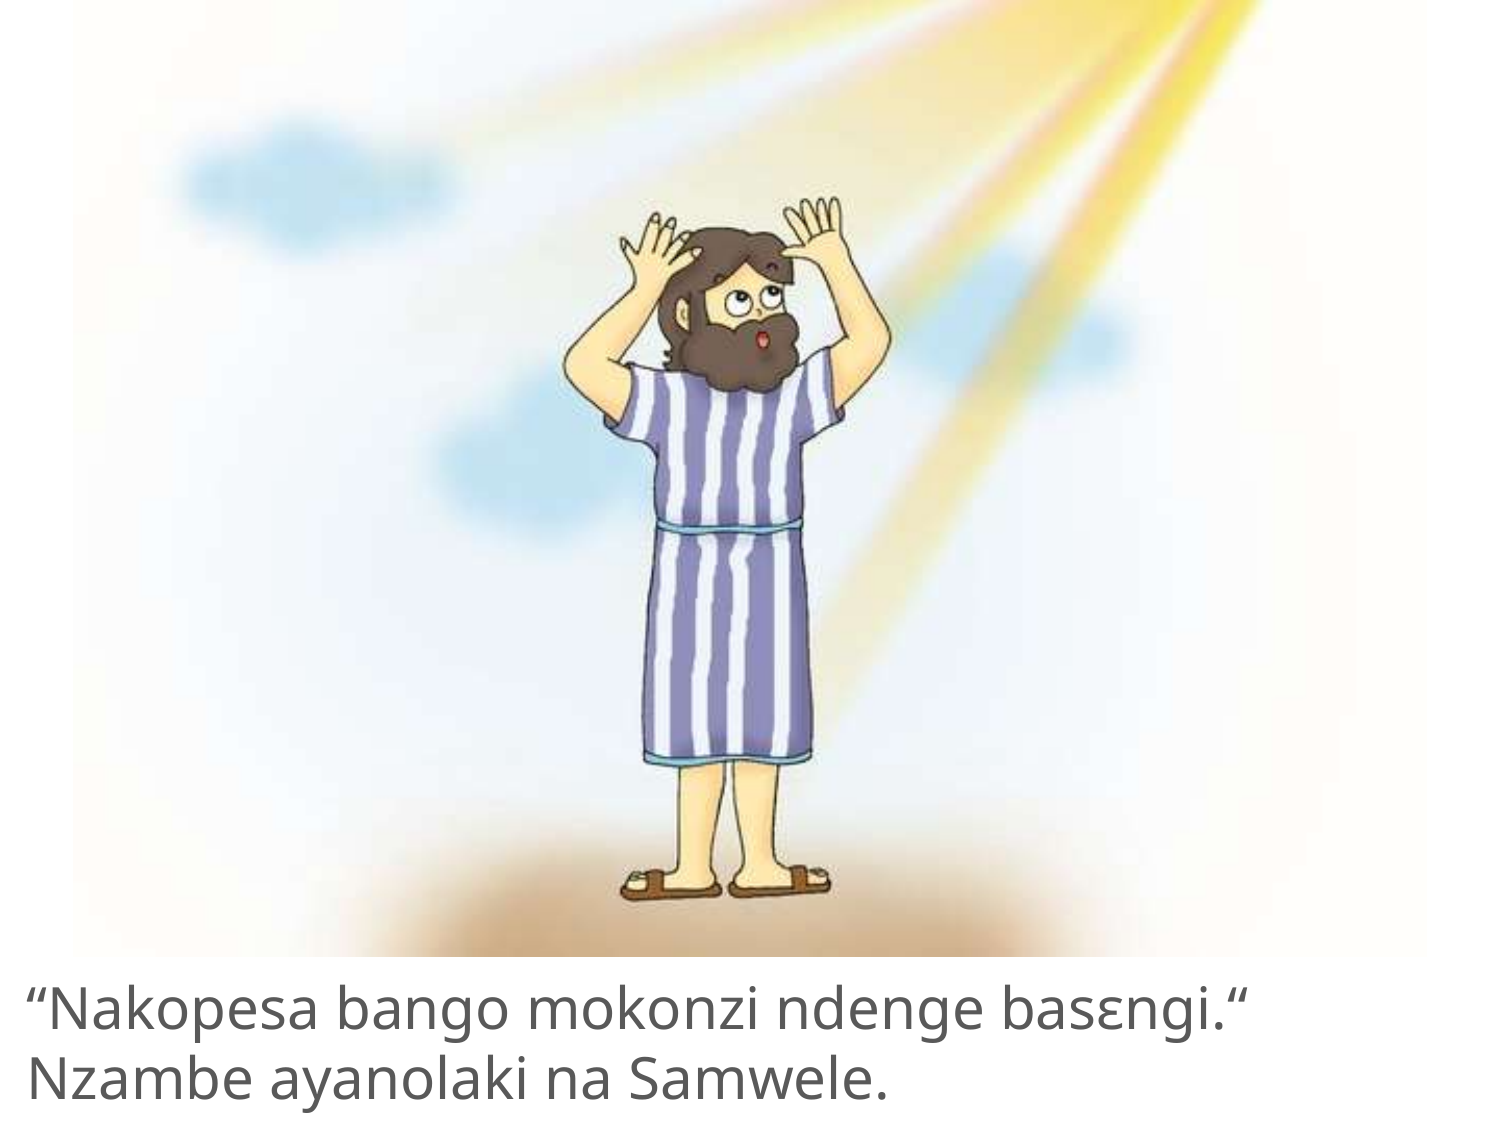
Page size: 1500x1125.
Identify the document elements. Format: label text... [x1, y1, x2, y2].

text_box “Nakopesa bango mokonzi ndenge basɛngi.“ Nzambe ayanolaki na Samwele. [11, 964, 1483, 1119]
picture [72, 0, 1427, 957]
